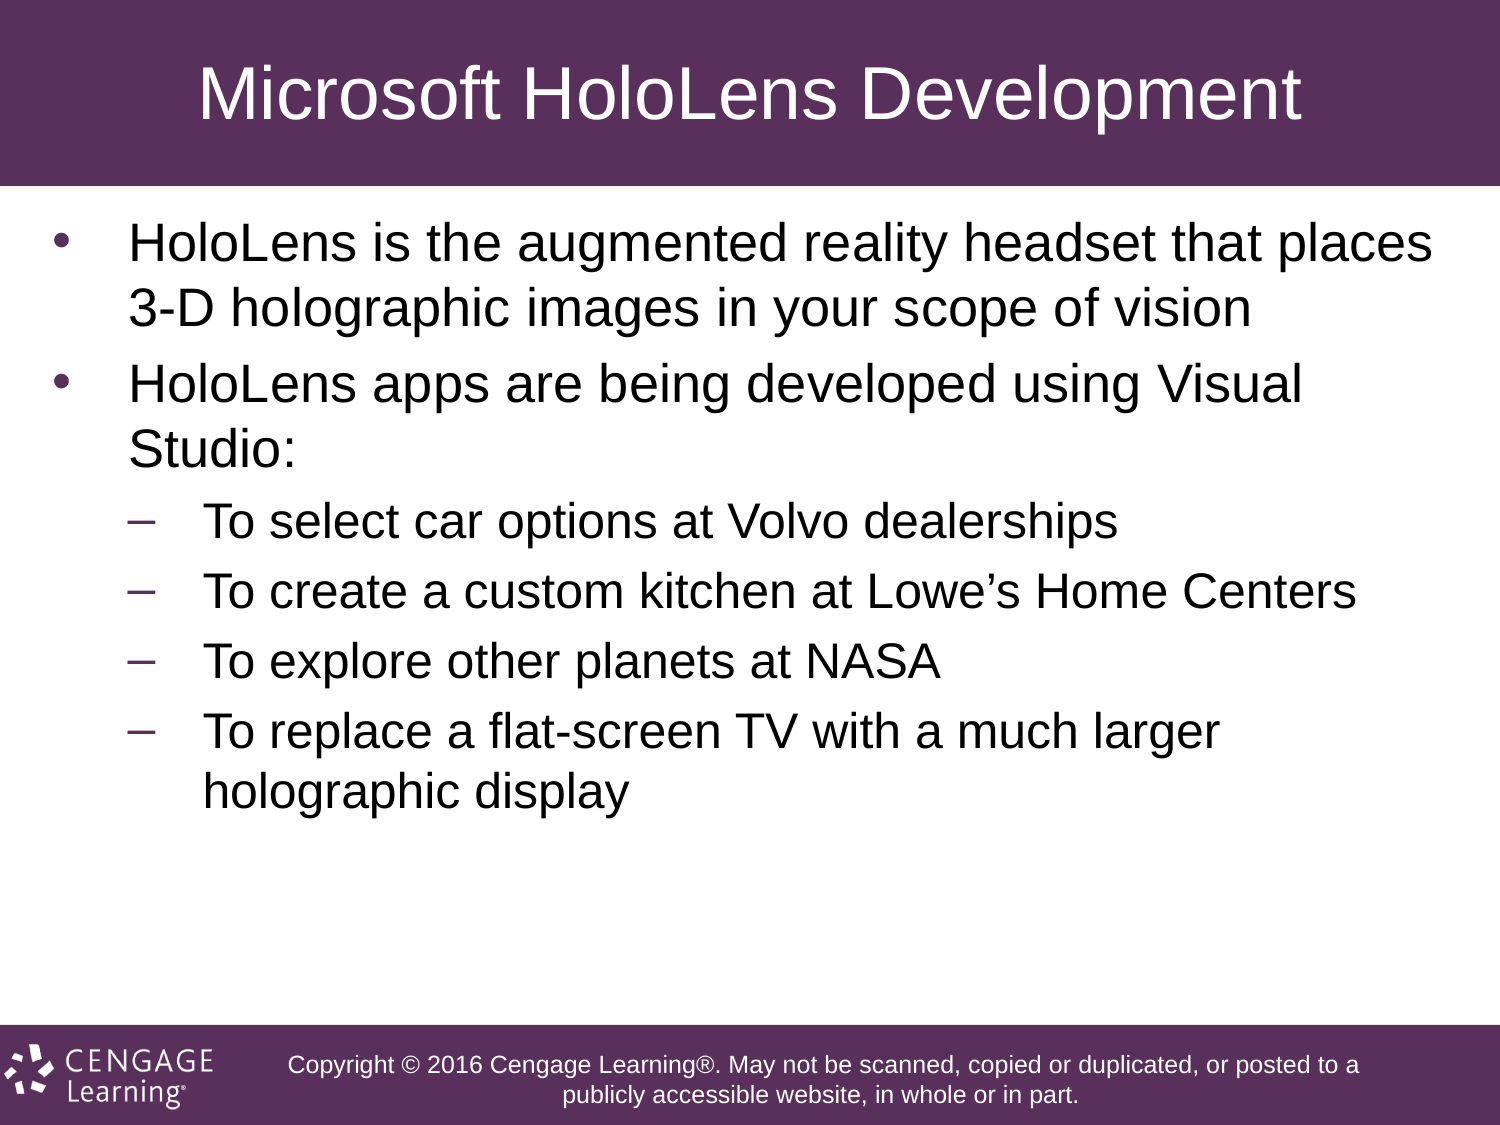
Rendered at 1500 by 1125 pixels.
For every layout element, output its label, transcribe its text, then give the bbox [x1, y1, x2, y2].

list HoloLens is the augmented reality headset that places 3-D holographic images in your scope of vision HoloLens apps are being developed using Visual Studio: To select car options at Volvo dealerships To create a custom kitchen at Lowe’s Home Centers To explore other planets at NASA To replace a flat-screen TV with a much larger holographic display [37, 200, 1475, 1013]
picture [0, 1040, 216, 1113]
title Microsoft HoloLens Development [7, 4, 1493, 175]
